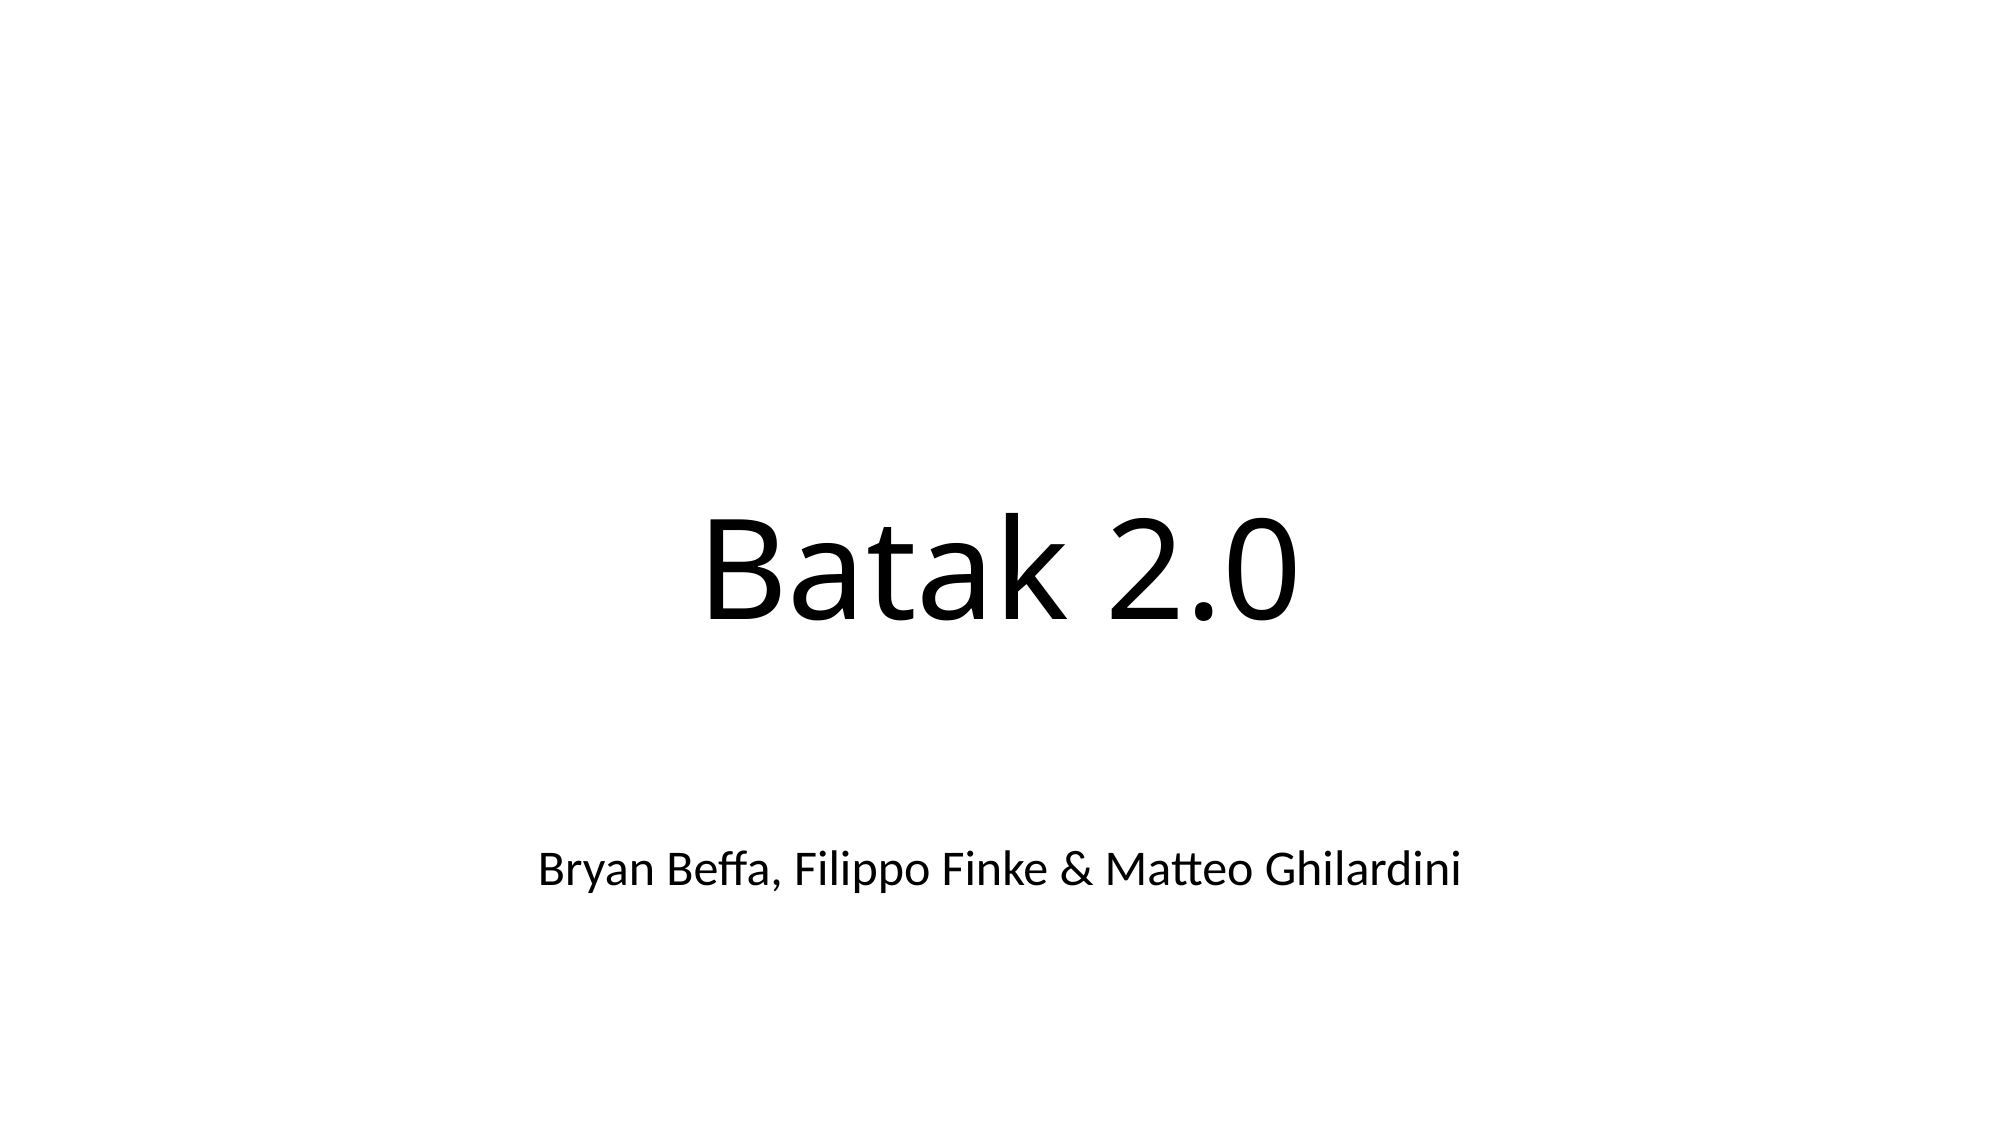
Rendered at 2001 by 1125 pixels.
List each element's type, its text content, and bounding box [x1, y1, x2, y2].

subtitle Bryan Beffa, Filippo Finke & Matteo Ghilardini [249, 834, 1750, 1107]
text_box Batak 2.0 [0, 0, 2000, 658]
